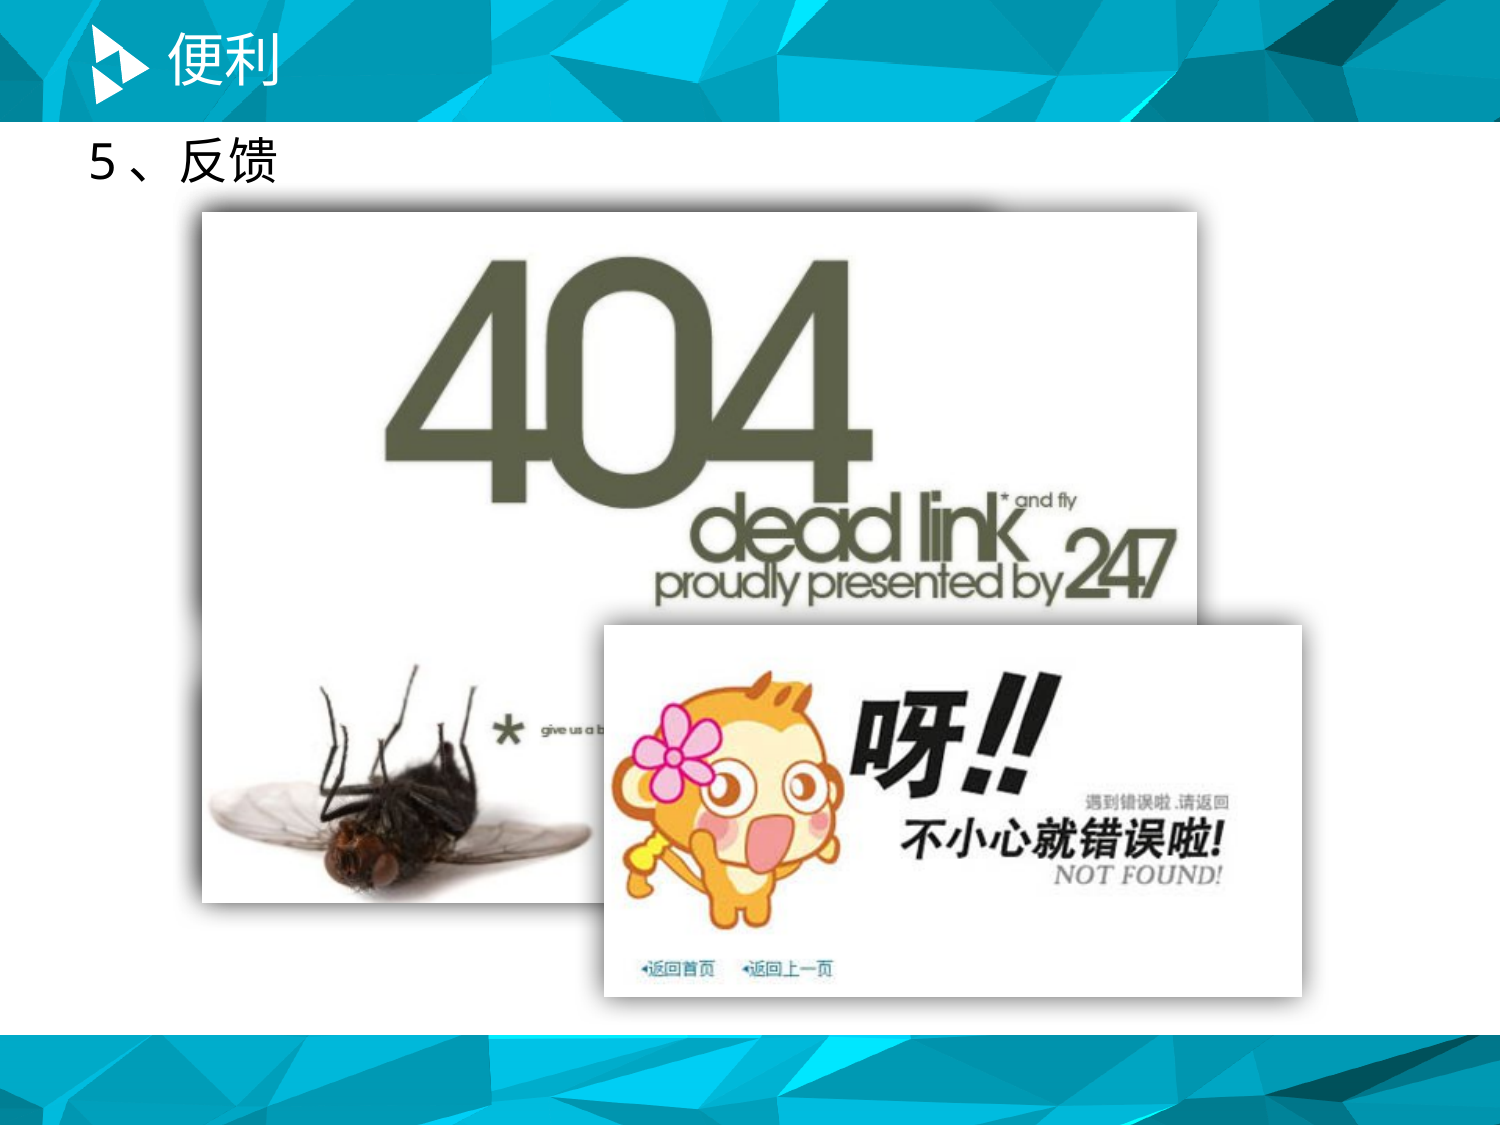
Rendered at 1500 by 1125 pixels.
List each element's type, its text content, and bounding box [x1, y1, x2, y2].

picture [0, 0, 1500, 122]
picture [202, 212, 1302, 997]
title 便利 [151, 11, 1446, 115]
text_box 5、反馈 [73, 122, 310, 198]
picture [0, 1035, 1500, 1125]
